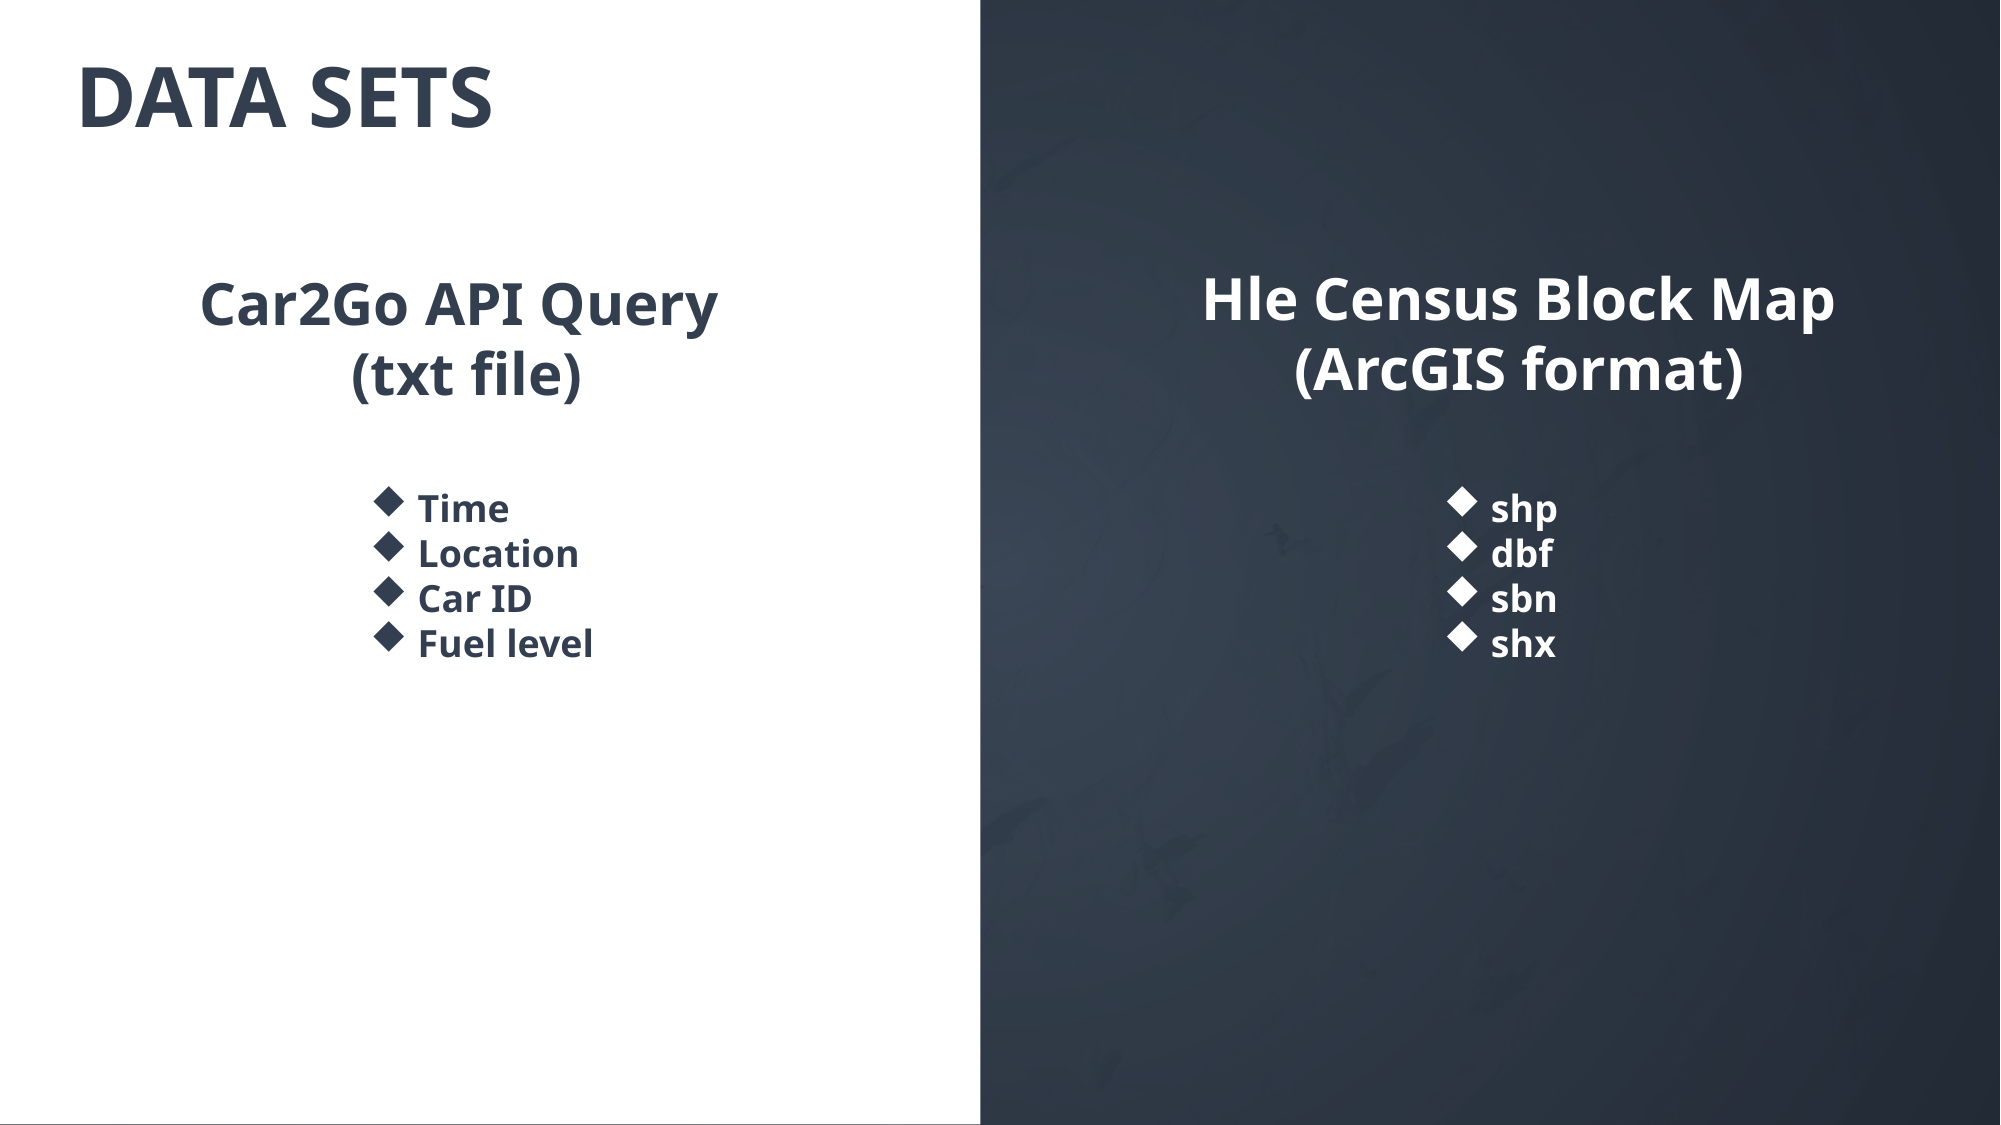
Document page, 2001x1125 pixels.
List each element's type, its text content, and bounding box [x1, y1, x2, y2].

text_box shp dbf sbn shx [1428, 477, 1758, 672]
list DATA SETS [61, 37, 920, 132]
text_box Hle Census Block Map (ArcGIS format) [1019, 254, 2000, 410]
text_box Car2Go API Query (txt file) [142, 259, 791, 415]
text_box Time Location Car ID Fuel level [355, 477, 684, 672]
